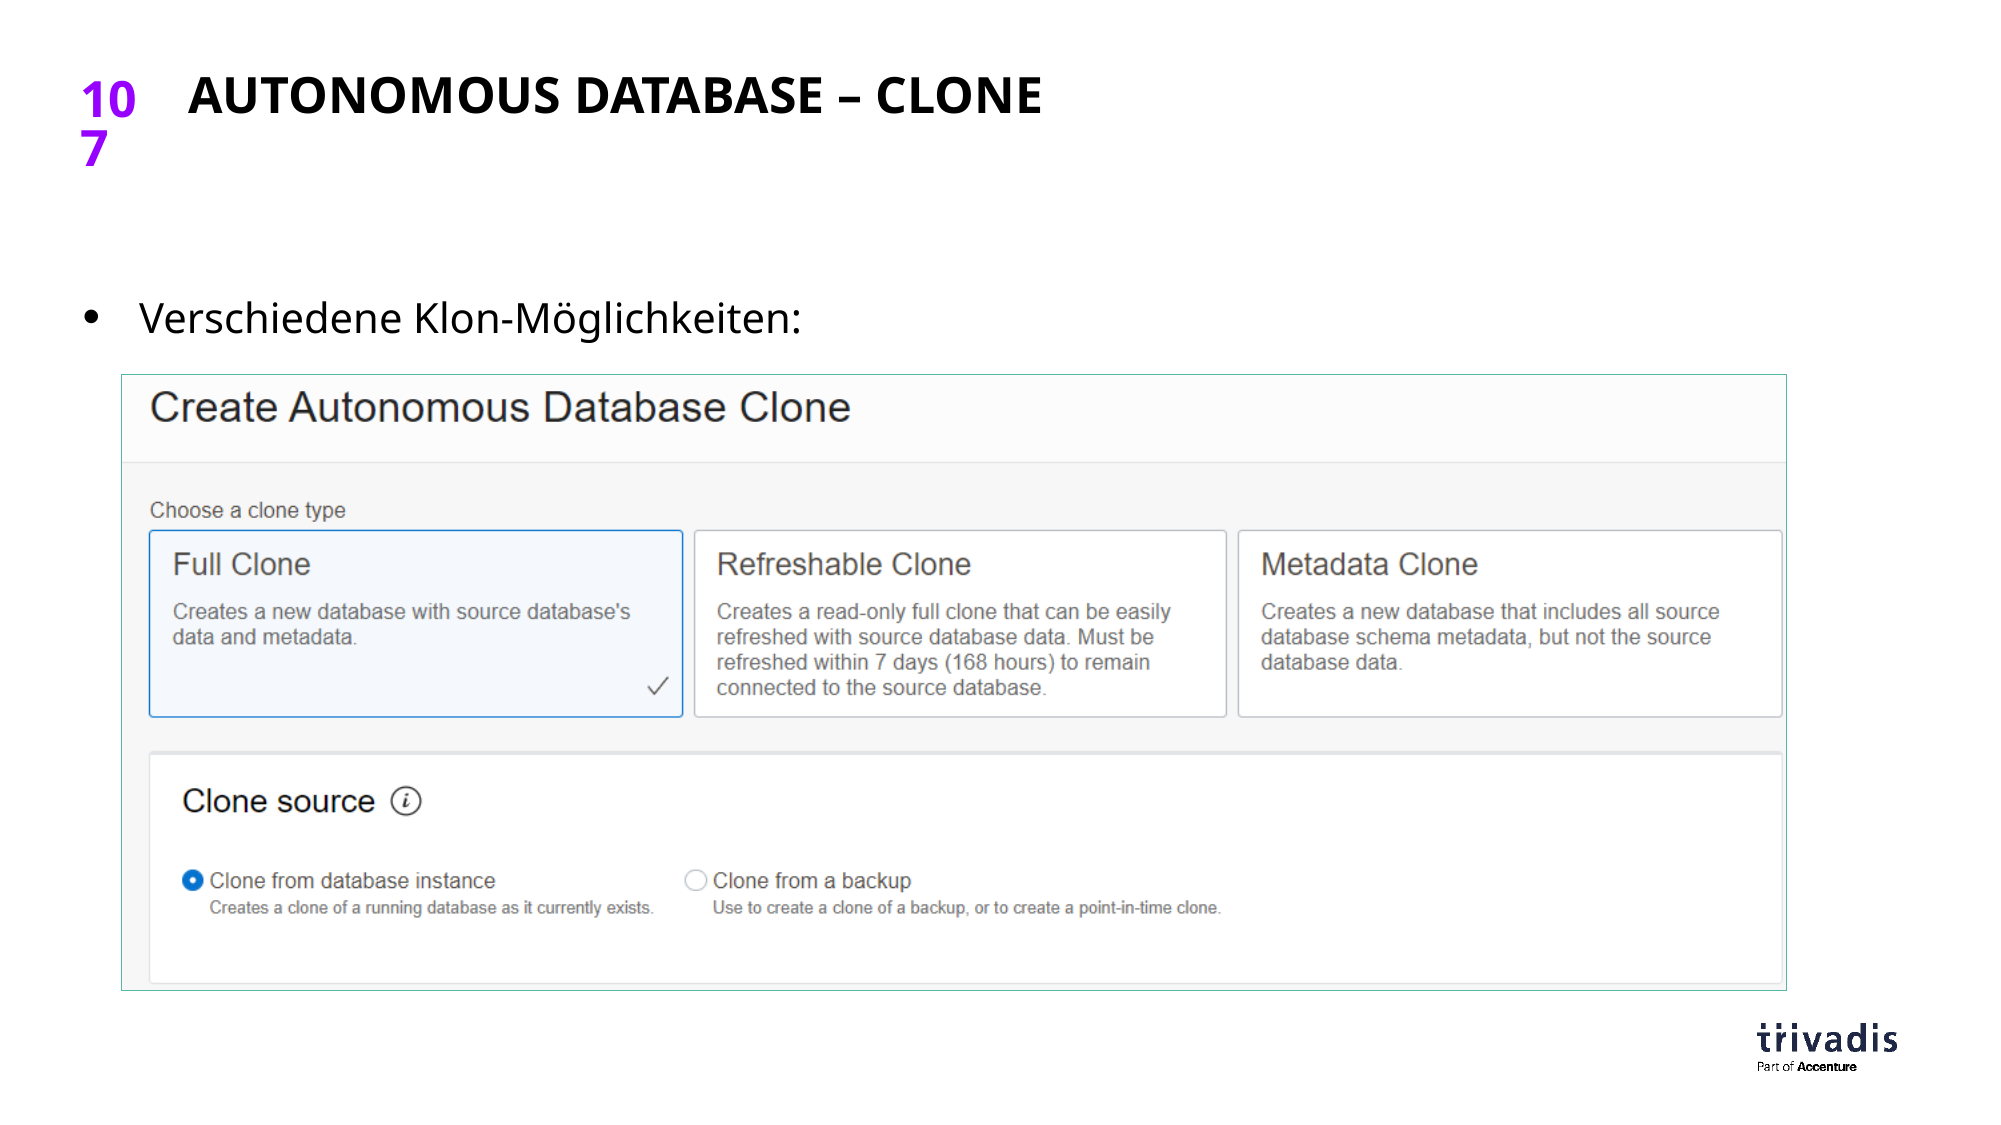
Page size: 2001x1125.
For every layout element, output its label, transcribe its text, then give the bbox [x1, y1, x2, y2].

picture [1757, 1062, 1897, 1071]
title Autonomous Database – CLONE [170, 63, 1933, 136]
picture [120, 373, 1787, 992]
list Verschiedene Klon-Möglichkeiten: [65, 284, 1933, 1062]
